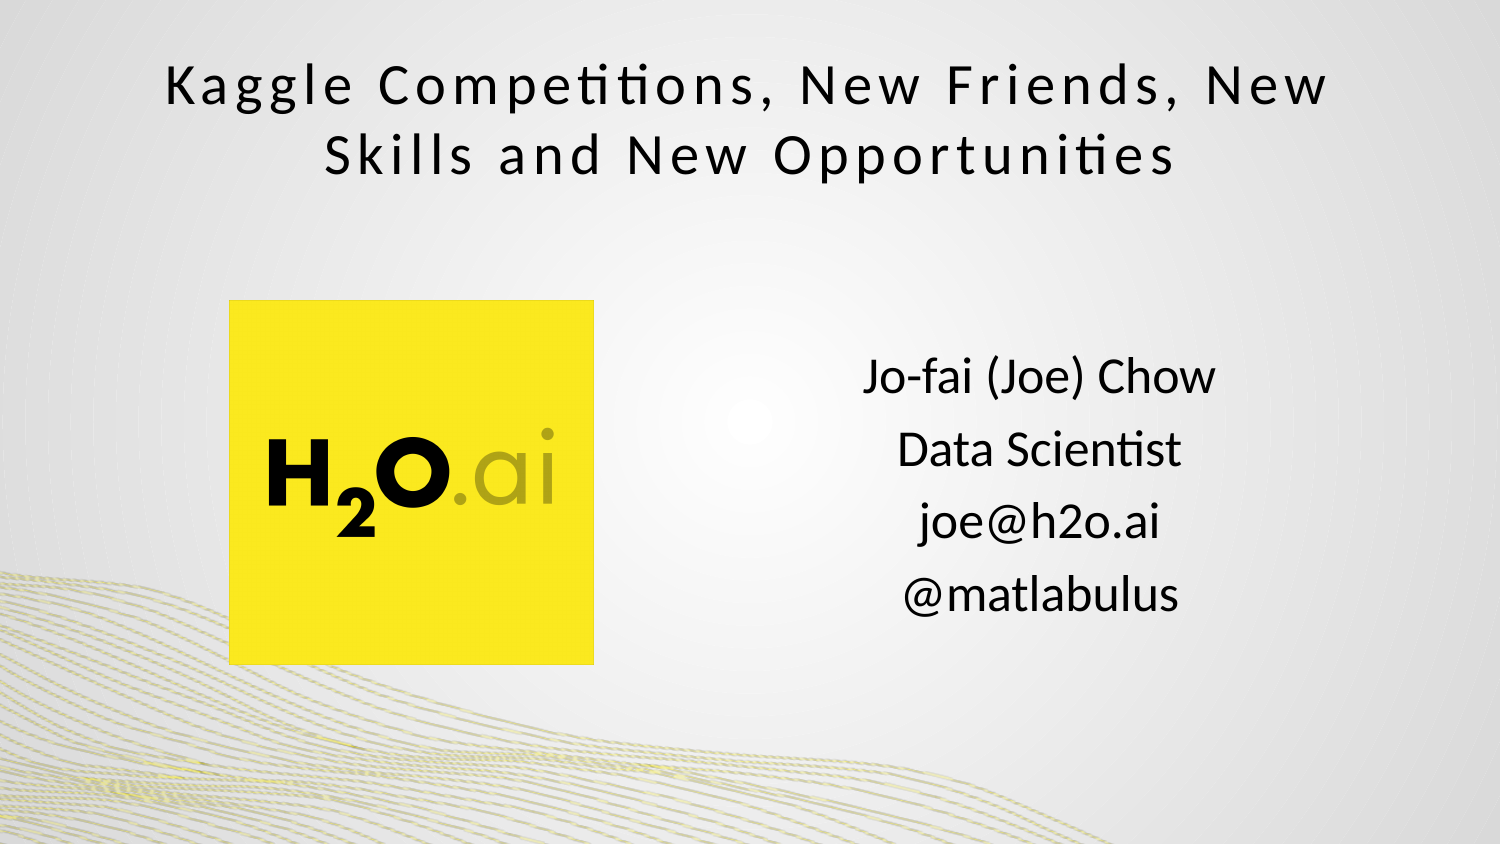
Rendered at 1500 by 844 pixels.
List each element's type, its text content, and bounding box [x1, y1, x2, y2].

subtitle Jo-fai (Joe) Chow Data Scientist joe@h2o.ai @matlabulus [691, 334, 1388, 632]
title Kaggle Competitions, New Friends, New Skills and New Opportunities [112, 38, 1388, 195]
picture [0, 300, 1224, 844]
